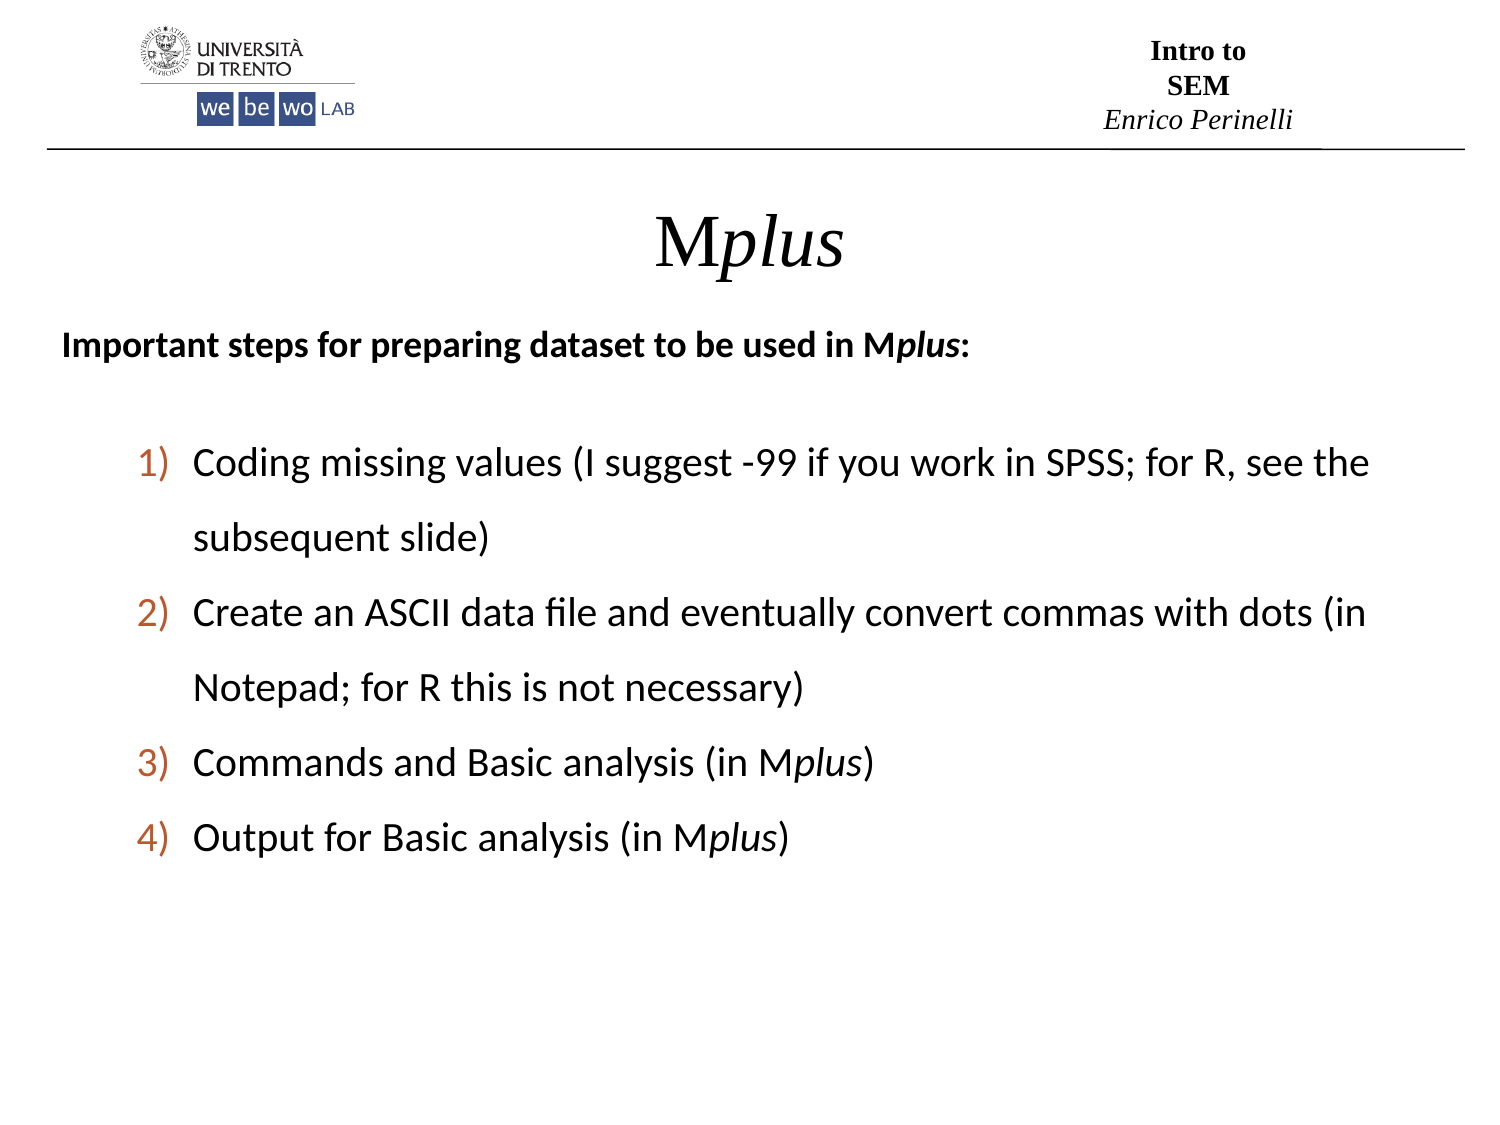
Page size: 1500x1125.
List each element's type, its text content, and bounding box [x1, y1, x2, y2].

picture [136, 19, 362, 134]
text_box Important steps for preparing dataset to be used in Mplus: Coding missing values (I suggest -99 if you work in SPSS; for R, see the subsequent slide) Create an ASCII data file and eventually convert commas with dots (in Notepad; for R this is not necessary) Commands and Basic analysis (in Mplus) Output for Basic analysis (in Mplus) [46, 312, 1465, 912]
text_box Intro to SEM Enrico Perinelli [1088, 23, 1309, 143]
text_box Mplus [70, 184, 1430, 290]
